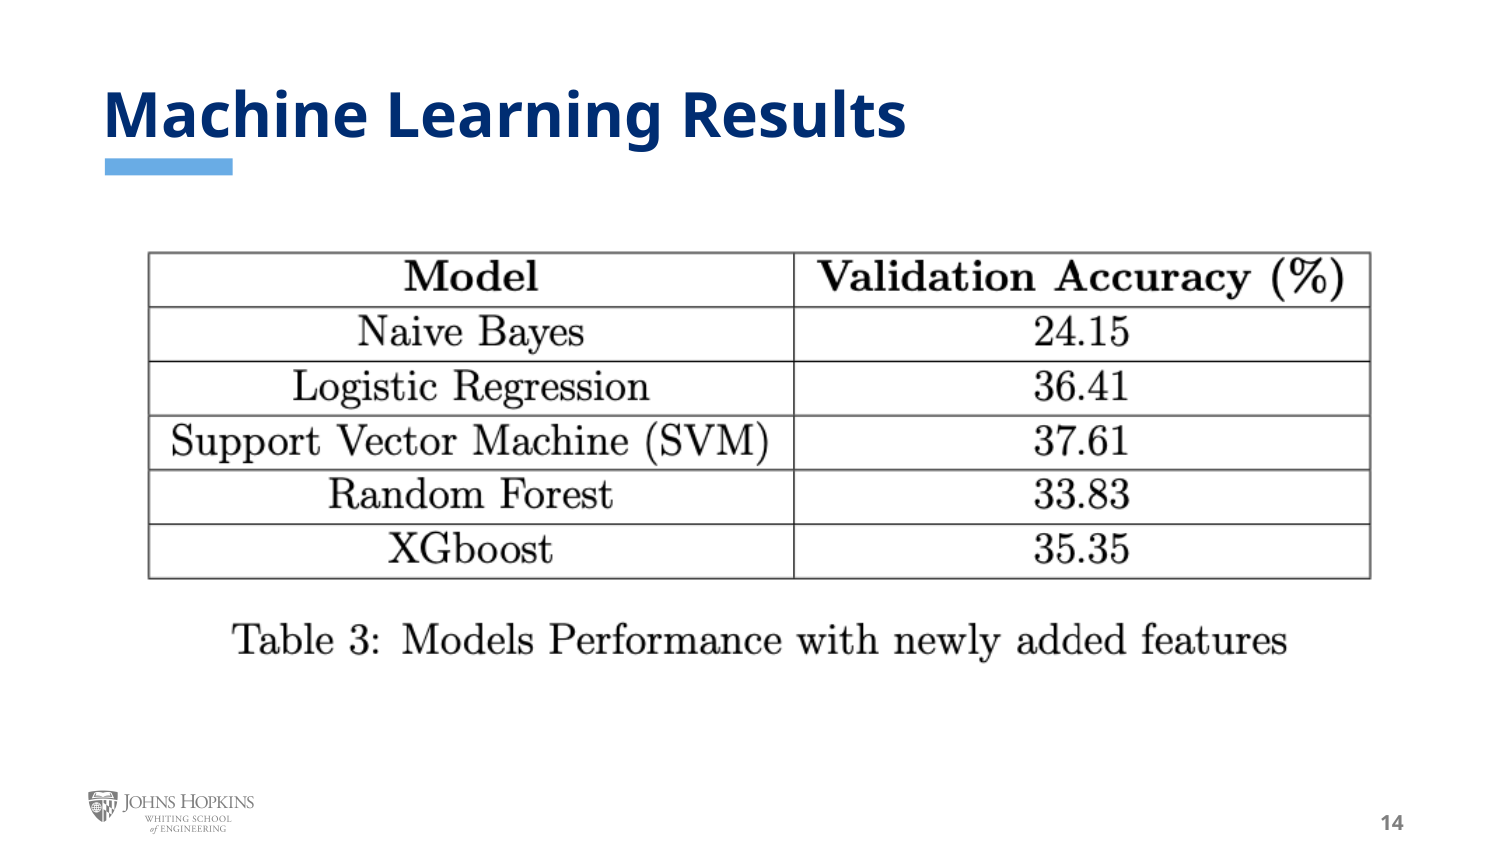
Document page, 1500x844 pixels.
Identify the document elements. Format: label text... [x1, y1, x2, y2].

picture [75, 218, 1425, 675]
title Machine Learning Results [87, 17, 1414, 159]
